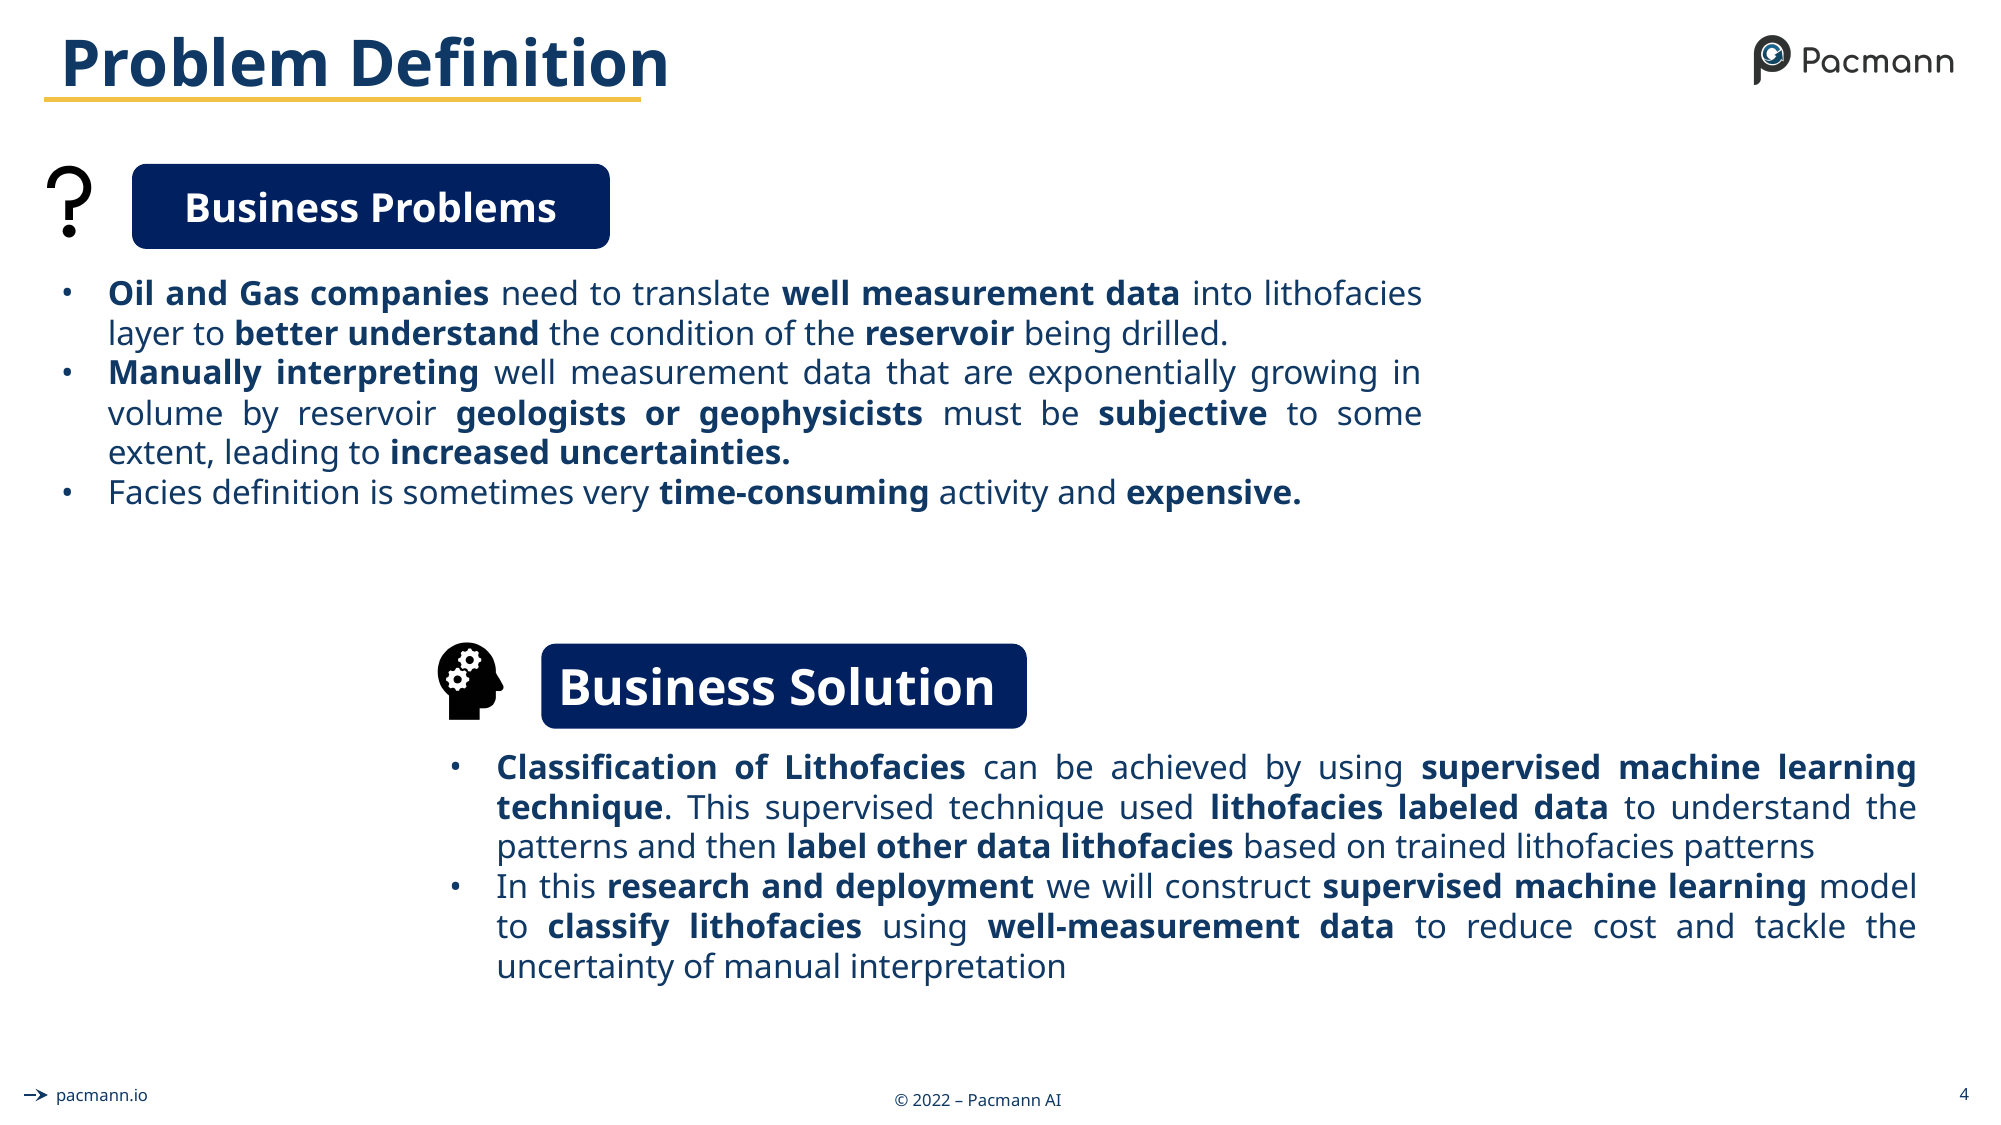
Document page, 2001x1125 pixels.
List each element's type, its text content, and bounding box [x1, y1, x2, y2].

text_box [424, 636, 1933, 1037]
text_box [22, 154, 1438, 563]
picture [1725, 22, 1984, 98]
title Problem Definition [45, 23, 719, 109]
